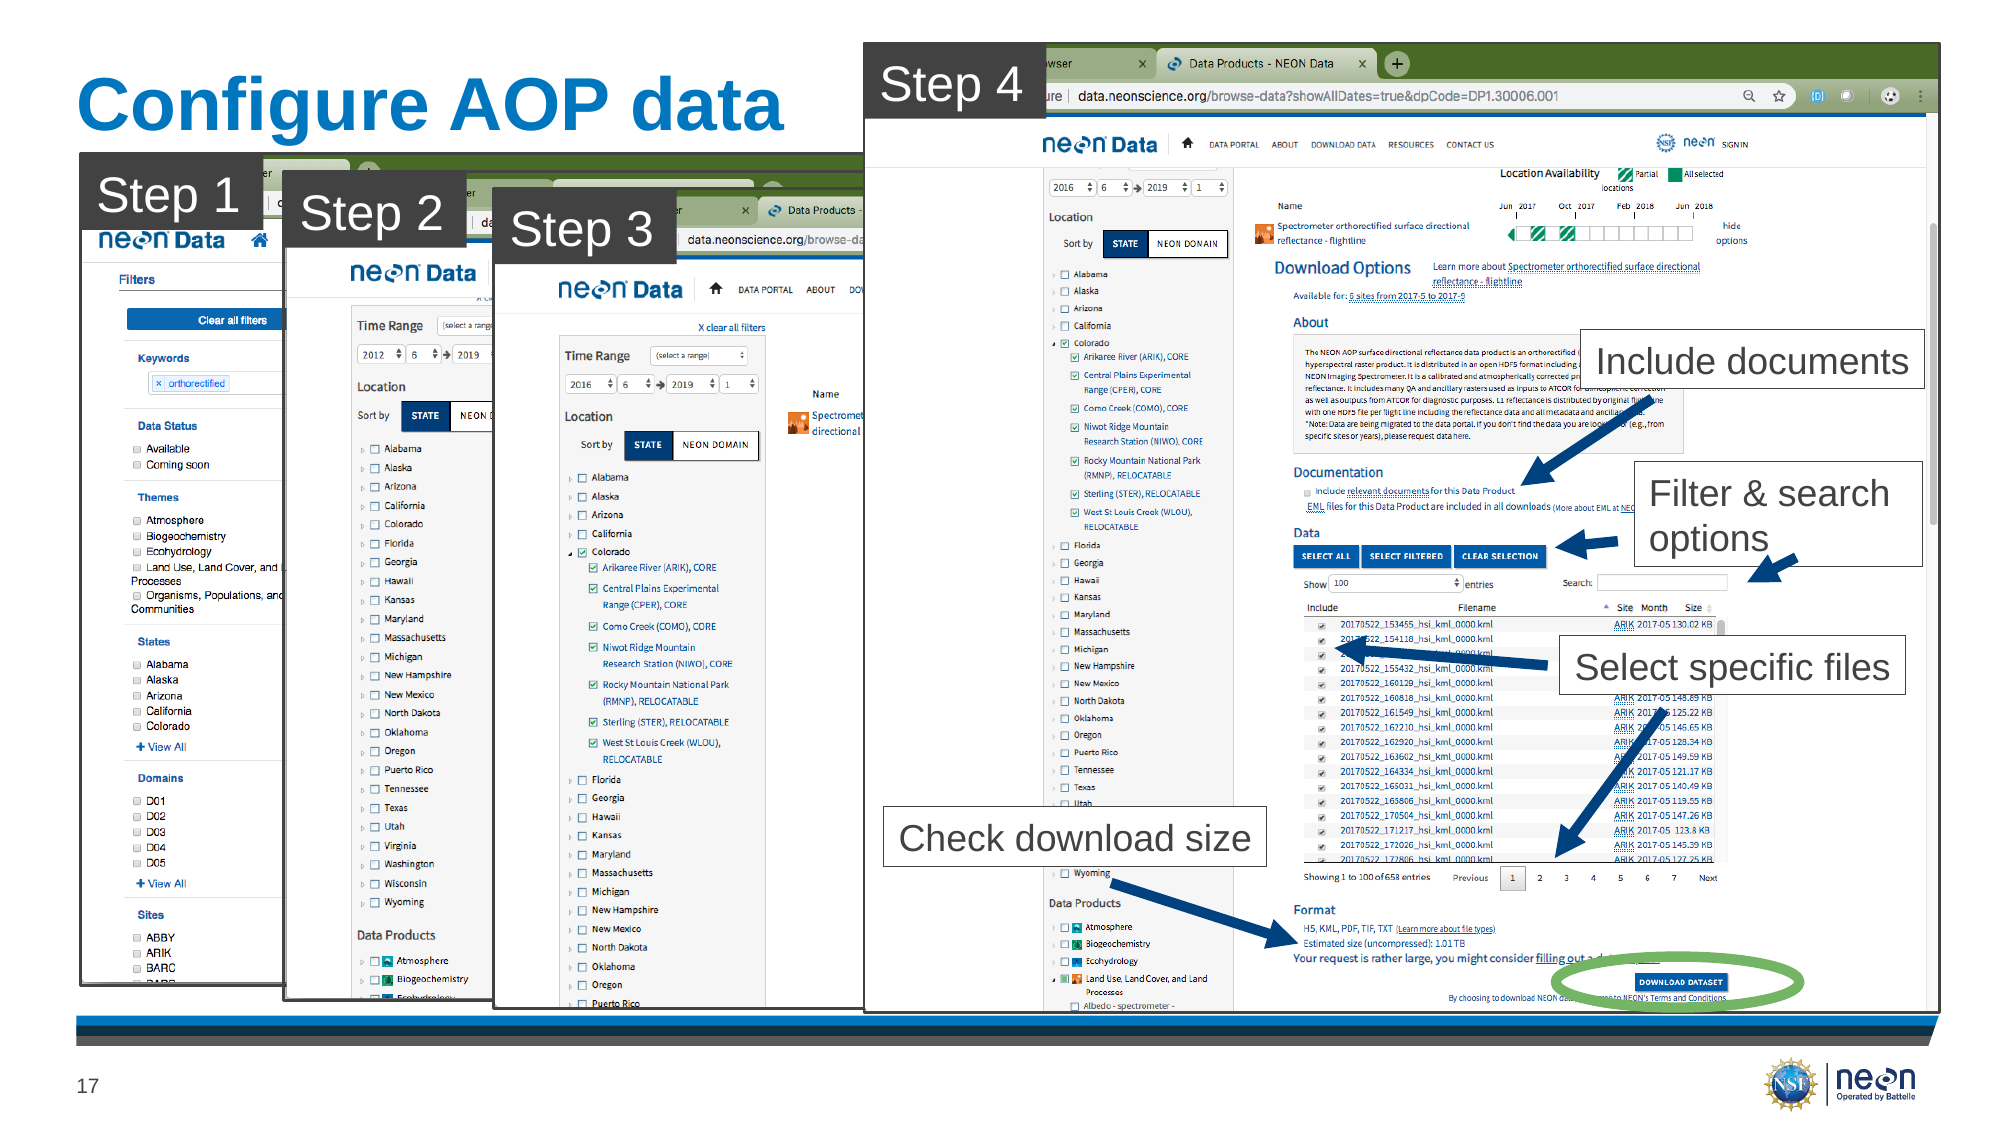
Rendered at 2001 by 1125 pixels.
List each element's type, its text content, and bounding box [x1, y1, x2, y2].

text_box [284, 172, 859, 1000]
picture [1763, 1056, 1915, 1112]
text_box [864, 43, 1939, 1012]
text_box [494, 189, 859, 1008]
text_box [81, 154, 859, 985]
title Configure AOP data [76, 68, 859, 159]
slide_number 17 [76, 1068, 168, 1102]
